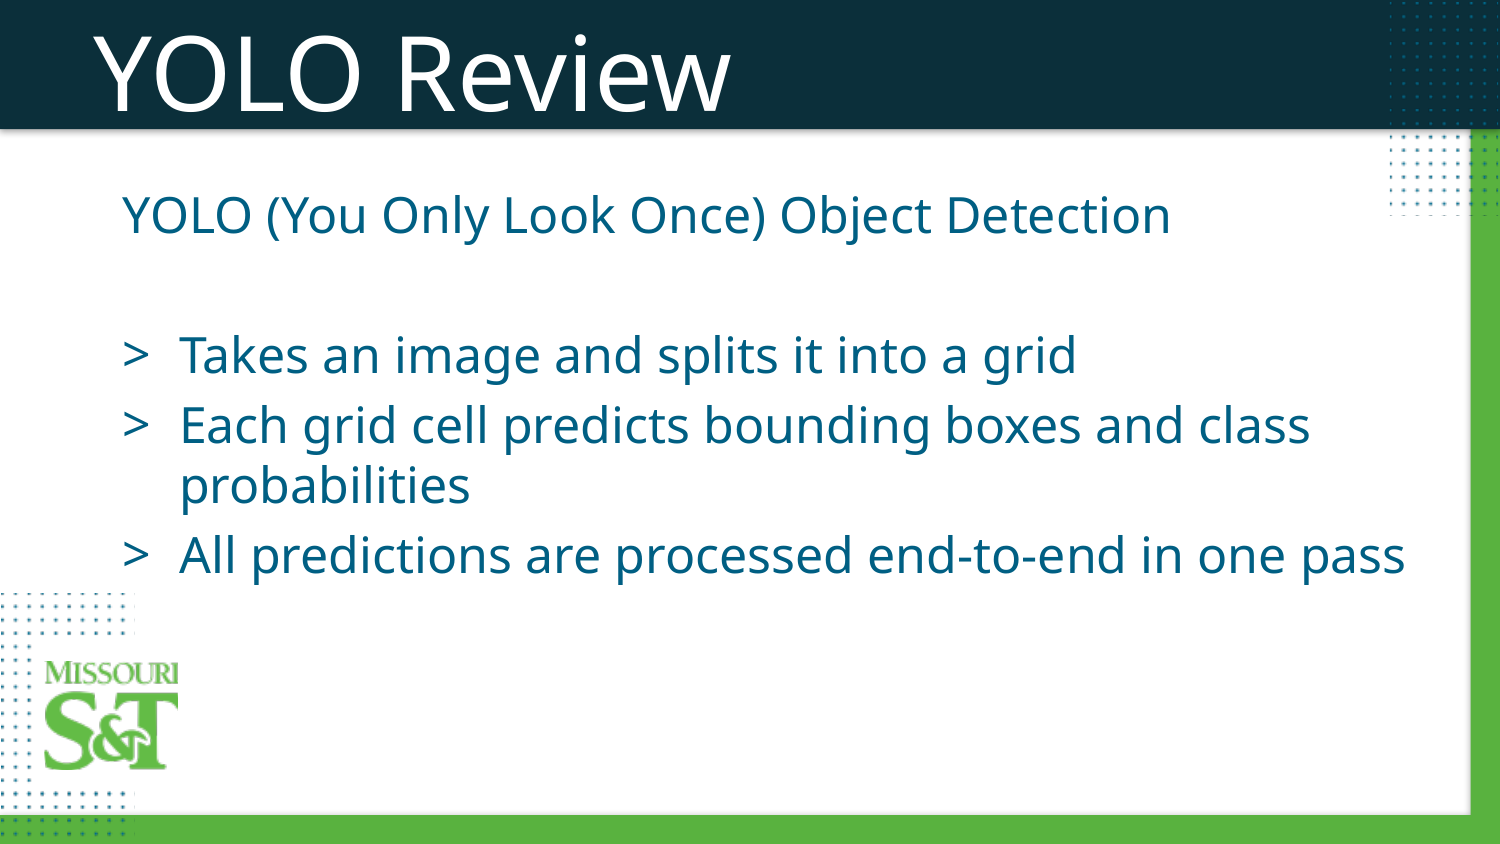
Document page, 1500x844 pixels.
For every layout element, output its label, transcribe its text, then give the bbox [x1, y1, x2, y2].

list YOLO Review [78, 0, 1452, 106]
list YOLO (You Only Look Once) Object Detection Takes an image and splits it into a grid Each grid cell predicts bounding boxes and class probabilities All predictions are processed end-to-end in one pass [108, 176, 1423, 719]
